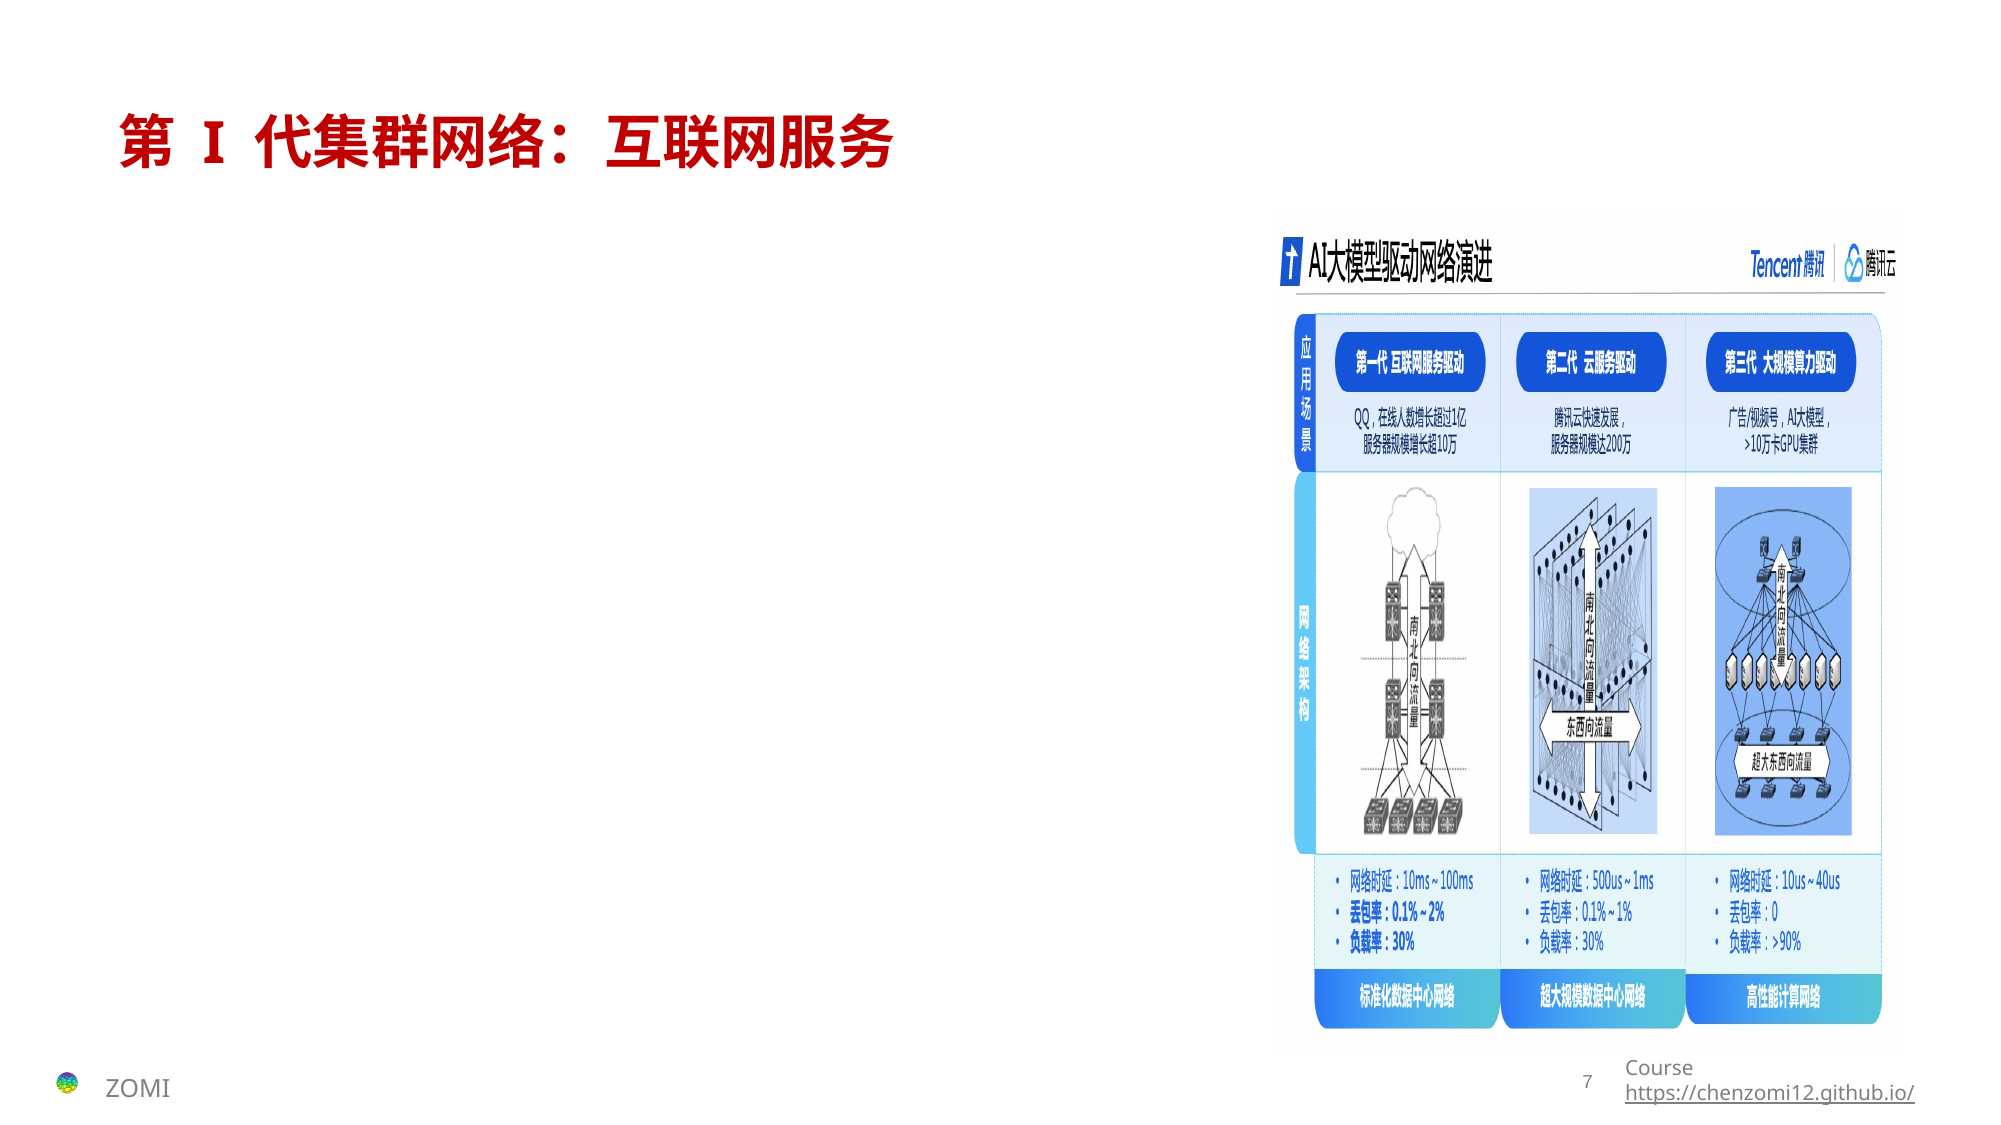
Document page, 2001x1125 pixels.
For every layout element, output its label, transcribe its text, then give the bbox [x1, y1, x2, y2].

picture [1274, 211, 1899, 1054]
title 第 I 代集群网络：互联网服务 [102, 91, 1901, 189]
picture [57, 1073, 77, 1093]
